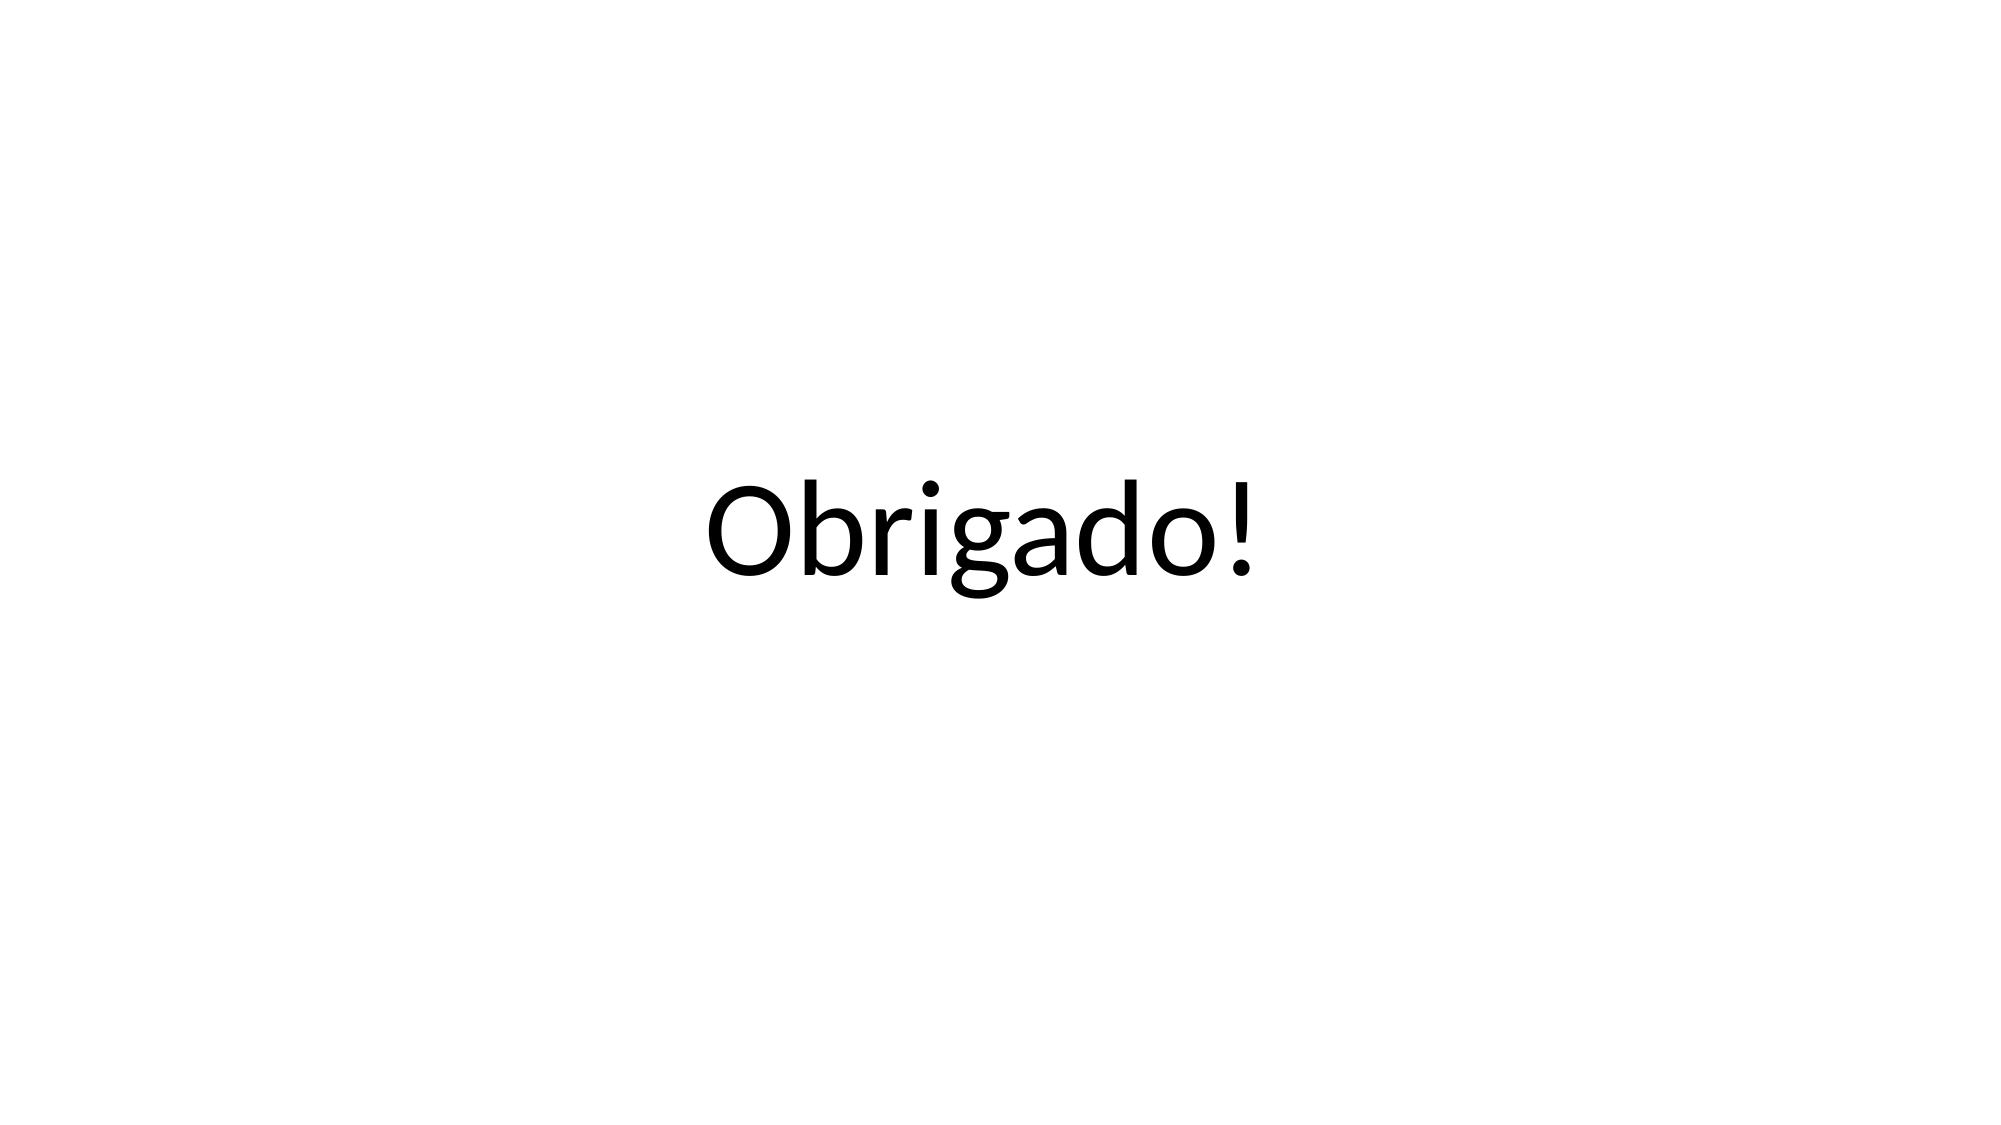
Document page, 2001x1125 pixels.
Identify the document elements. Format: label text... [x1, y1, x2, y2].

text_box Obrigado! [234, 446, 1735, 616]
